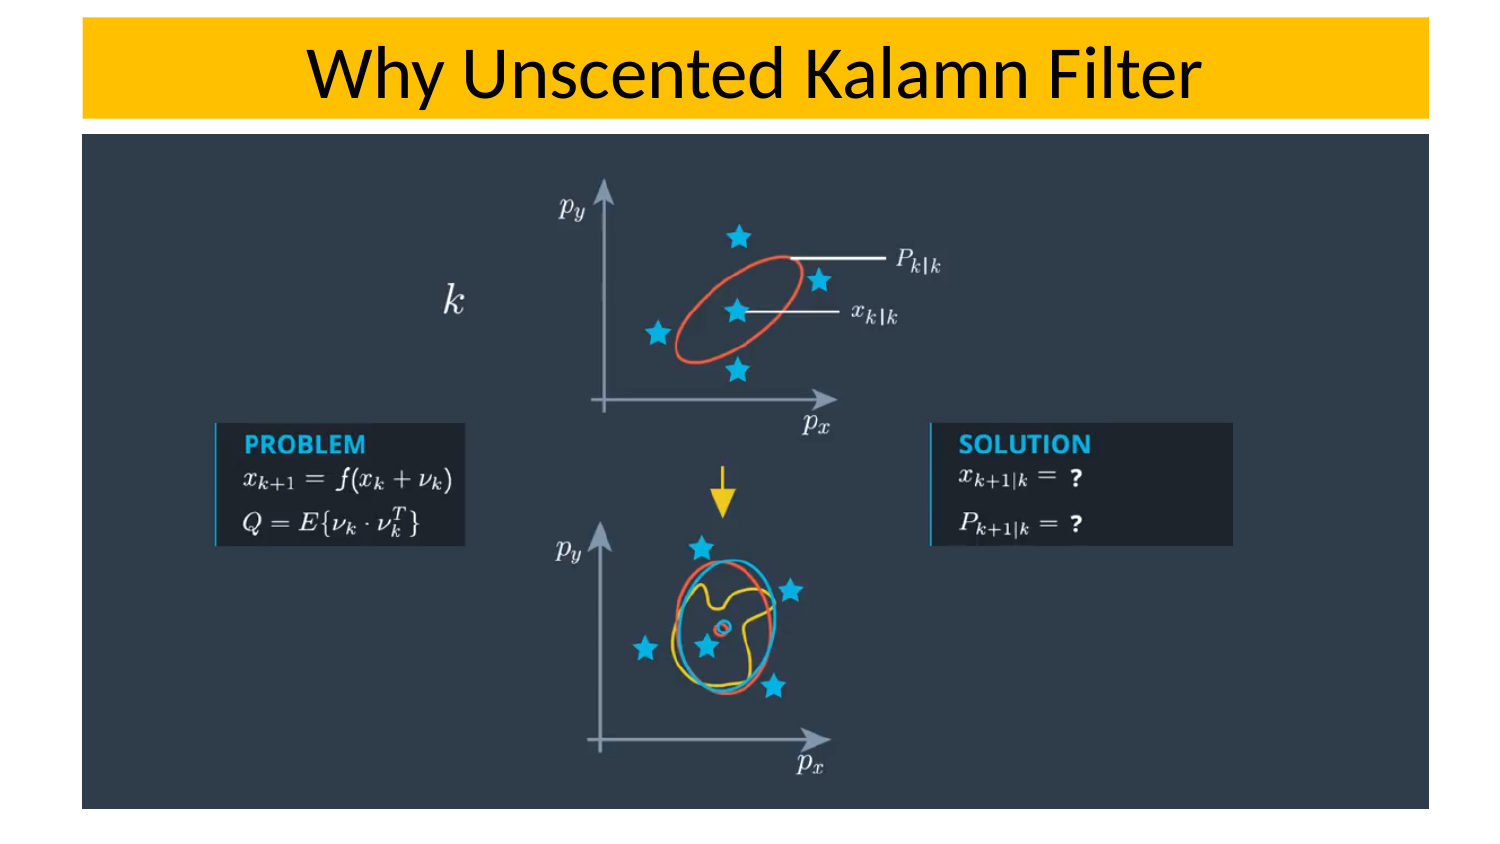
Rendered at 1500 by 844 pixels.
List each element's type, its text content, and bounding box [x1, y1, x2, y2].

text_box Why Unscented Kalamn Filter [82, 17, 1429, 119]
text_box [82, 134, 1430, 809]
